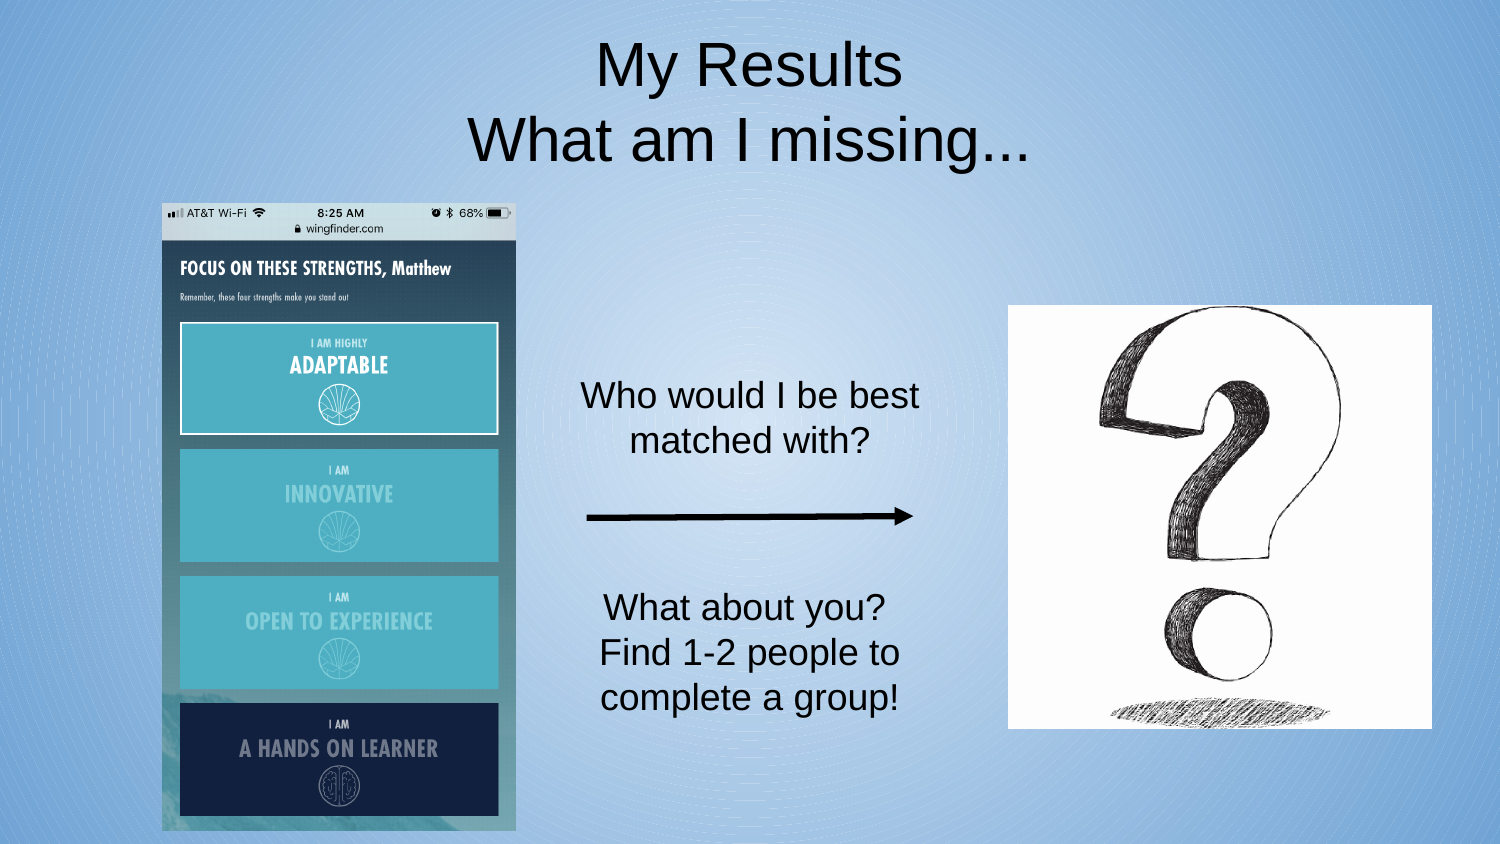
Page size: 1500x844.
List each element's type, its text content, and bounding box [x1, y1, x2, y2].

text_box Who would I be best matched with? [556, 356, 944, 467]
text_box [586, 515, 914, 519]
picture [1008, 305, 1433, 729]
picture [162, 202, 516, 832]
title My Results What am I missing... [51, 9, 1449, 104]
text_box What about you? Find 1-2 people to complete a group! [577, 567, 922, 729]
